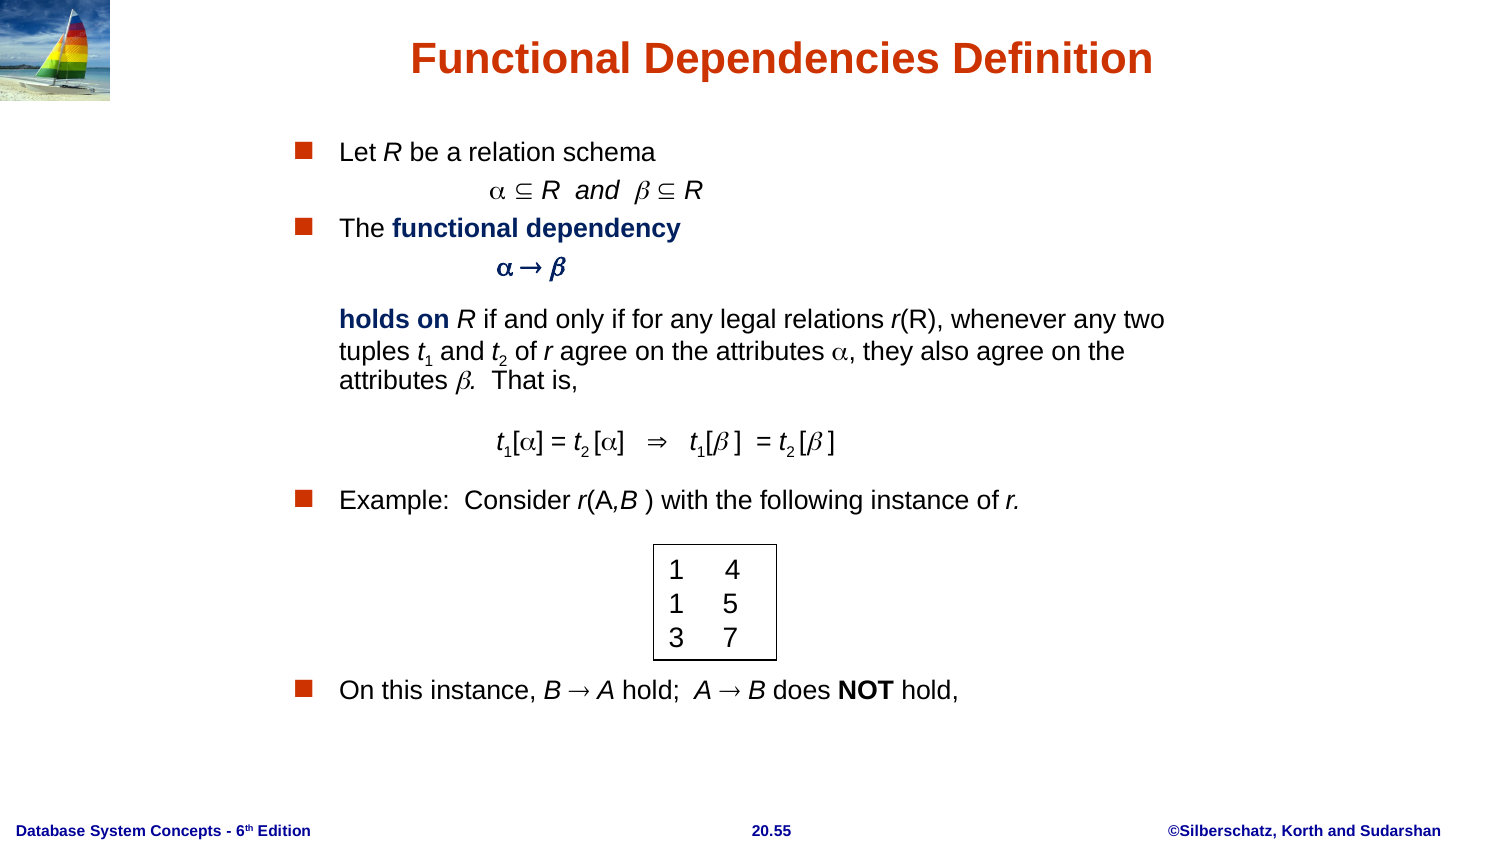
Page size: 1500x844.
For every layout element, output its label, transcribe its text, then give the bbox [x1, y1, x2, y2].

text_box 4 1 5 3 7 [653, 544, 777, 661]
list Let R be a relation schema   R and   R The functional dependency    holds on R if and only if for any legal relations r(R), whenever any two tuples t1 and t2 of r agree on the attributes , they also agree on the attributes . That is, t1[] = t2 []  t1[ ] = t2 [ ] Example: Consider r(A,B ) with the following instance of r. On this instance, B  A hold; A  B does NOT hold, [282, 131, 1247, 773]
title Functional Dependencies Definition [125, 14, 1452, 90]
picture [0, 0, 110, 101]
